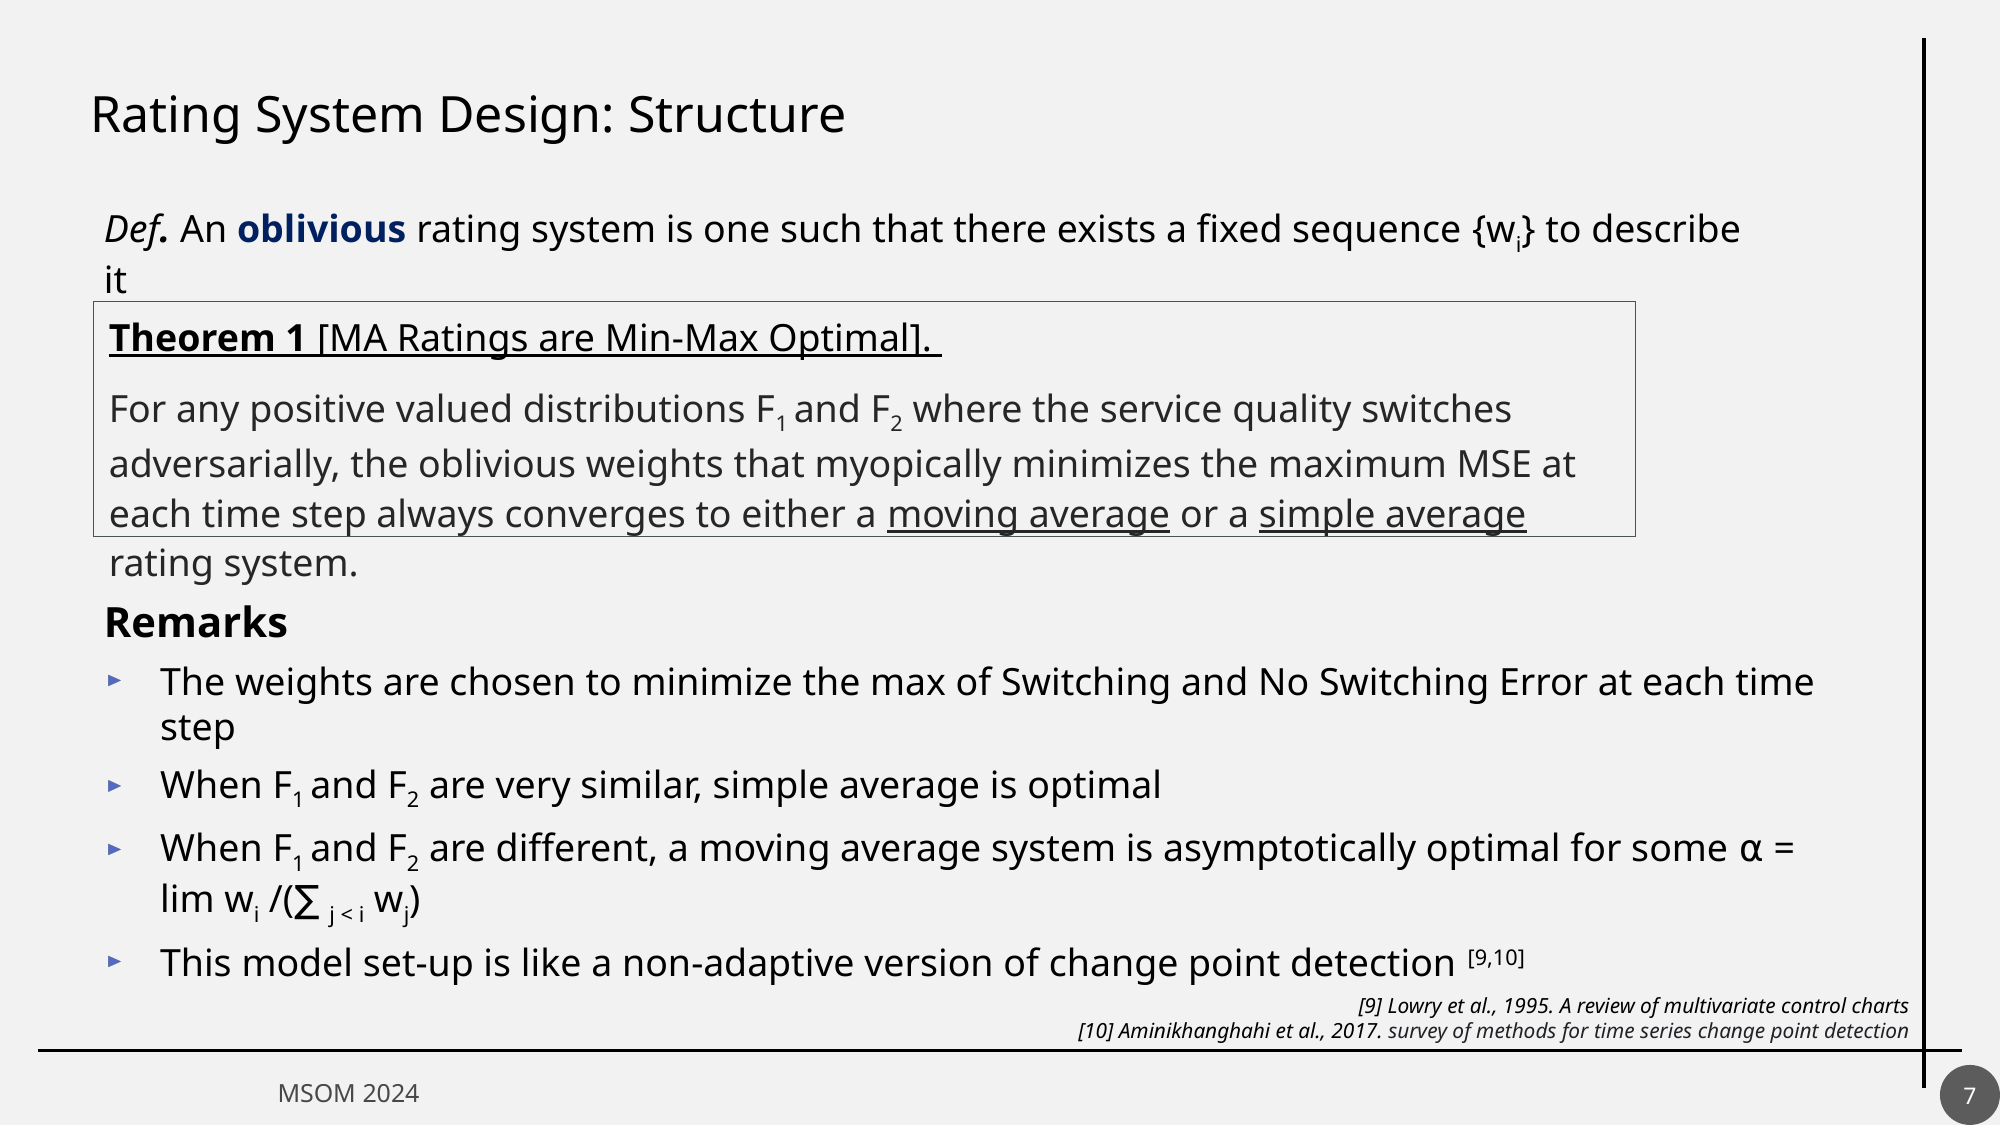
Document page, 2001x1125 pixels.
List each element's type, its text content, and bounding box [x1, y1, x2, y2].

slide_number 7 [1939, 1064, 2000, 1125]
text_box Theorem 1 [MA Ratings are Min-Max Optimal]. For any positive valued distributions F1 and F2 where the service quality switches adversarially, the oblivious weights that myopically minimizes the maximum MSE at each time step always converges to either a moving average or a simple average rating system. [93, 301, 1636, 537]
picture [103, 667, 132, 694]
text_box [9] Lowry et al., 1995. A review of multivariate control charts [10] Aminikhanghahi et al., 2017. survey of methods for time series change point detection [76, 985, 1923, 1050]
picture [103, 772, 132, 800]
text_box Remarks The weights are chosen to minimize the max of Switching and No Switching Error at each time step When F1 and F2 are very similar, simple average is optimal When F1 and F2 are different, a moving average system is asymptotically optimal for some ⍺ = lim wi /(∑ j < i wj) This model set-up is like a non-adaptive version of change point detection [9,10] [89, 588, 1857, 985]
text_box Def. An oblivious rating system is one such that there exists a fixed sequence {wi} to describe it [89, 197, 1770, 309]
picture [103, 948, 132, 975]
text_box Rating System Design: Structure [75, 75, 1913, 150]
picture [103, 836, 132, 863]
footer MSOM 2024 [262, 1068, 1231, 1122]
